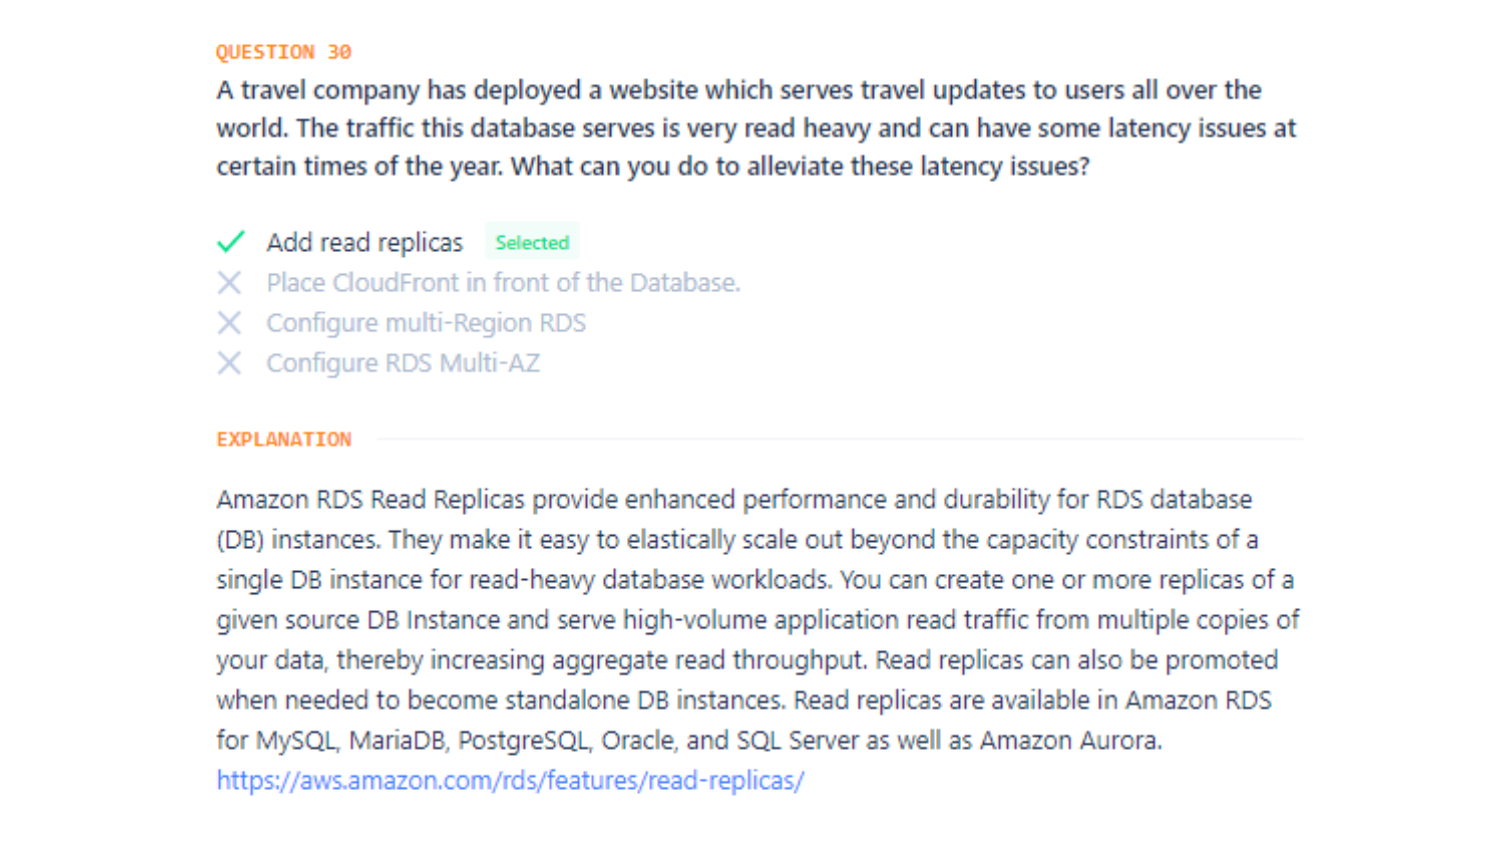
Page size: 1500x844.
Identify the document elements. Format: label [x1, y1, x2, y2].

picture [187, 0, 1343, 844]
